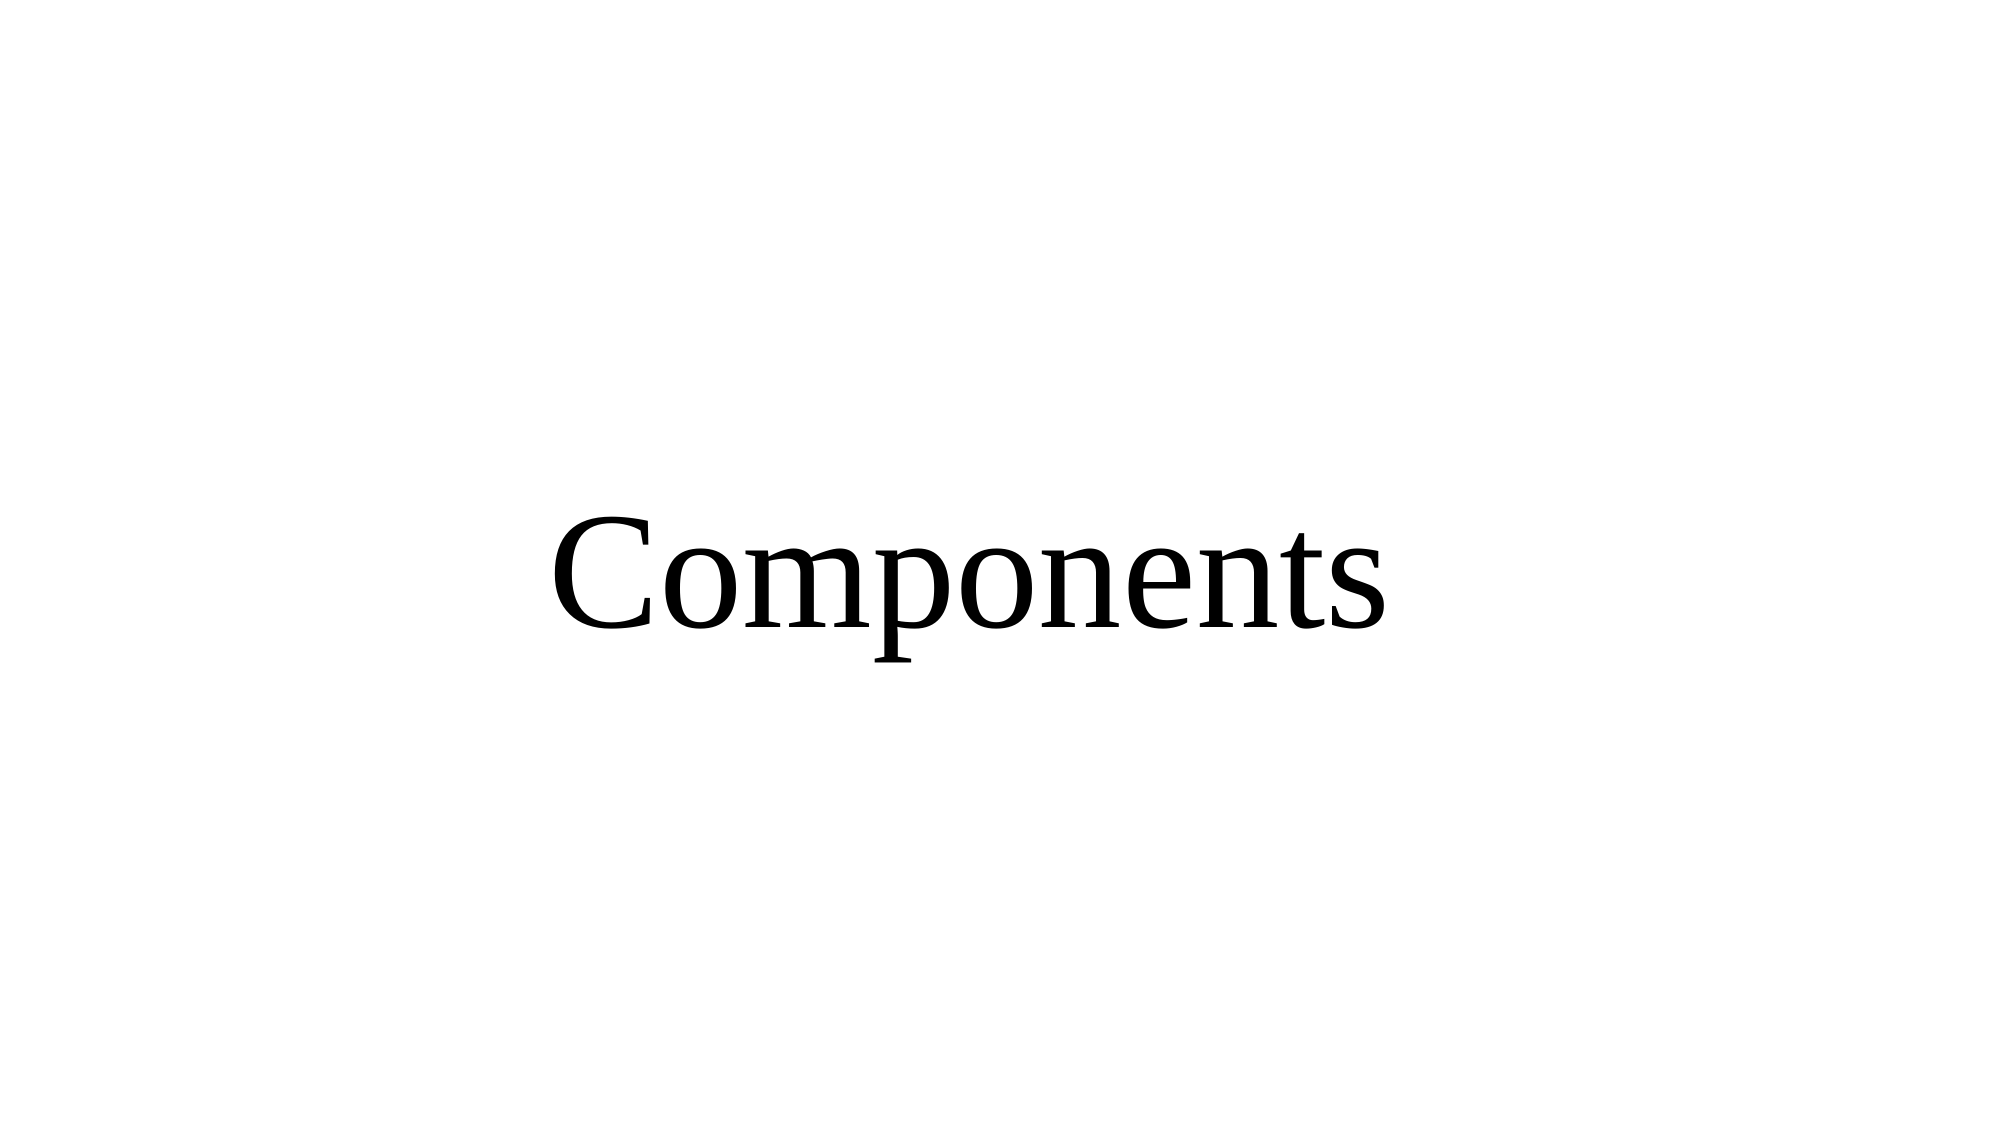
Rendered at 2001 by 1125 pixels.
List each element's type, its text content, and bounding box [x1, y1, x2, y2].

text_box Components [533, 453, 1467, 669]
